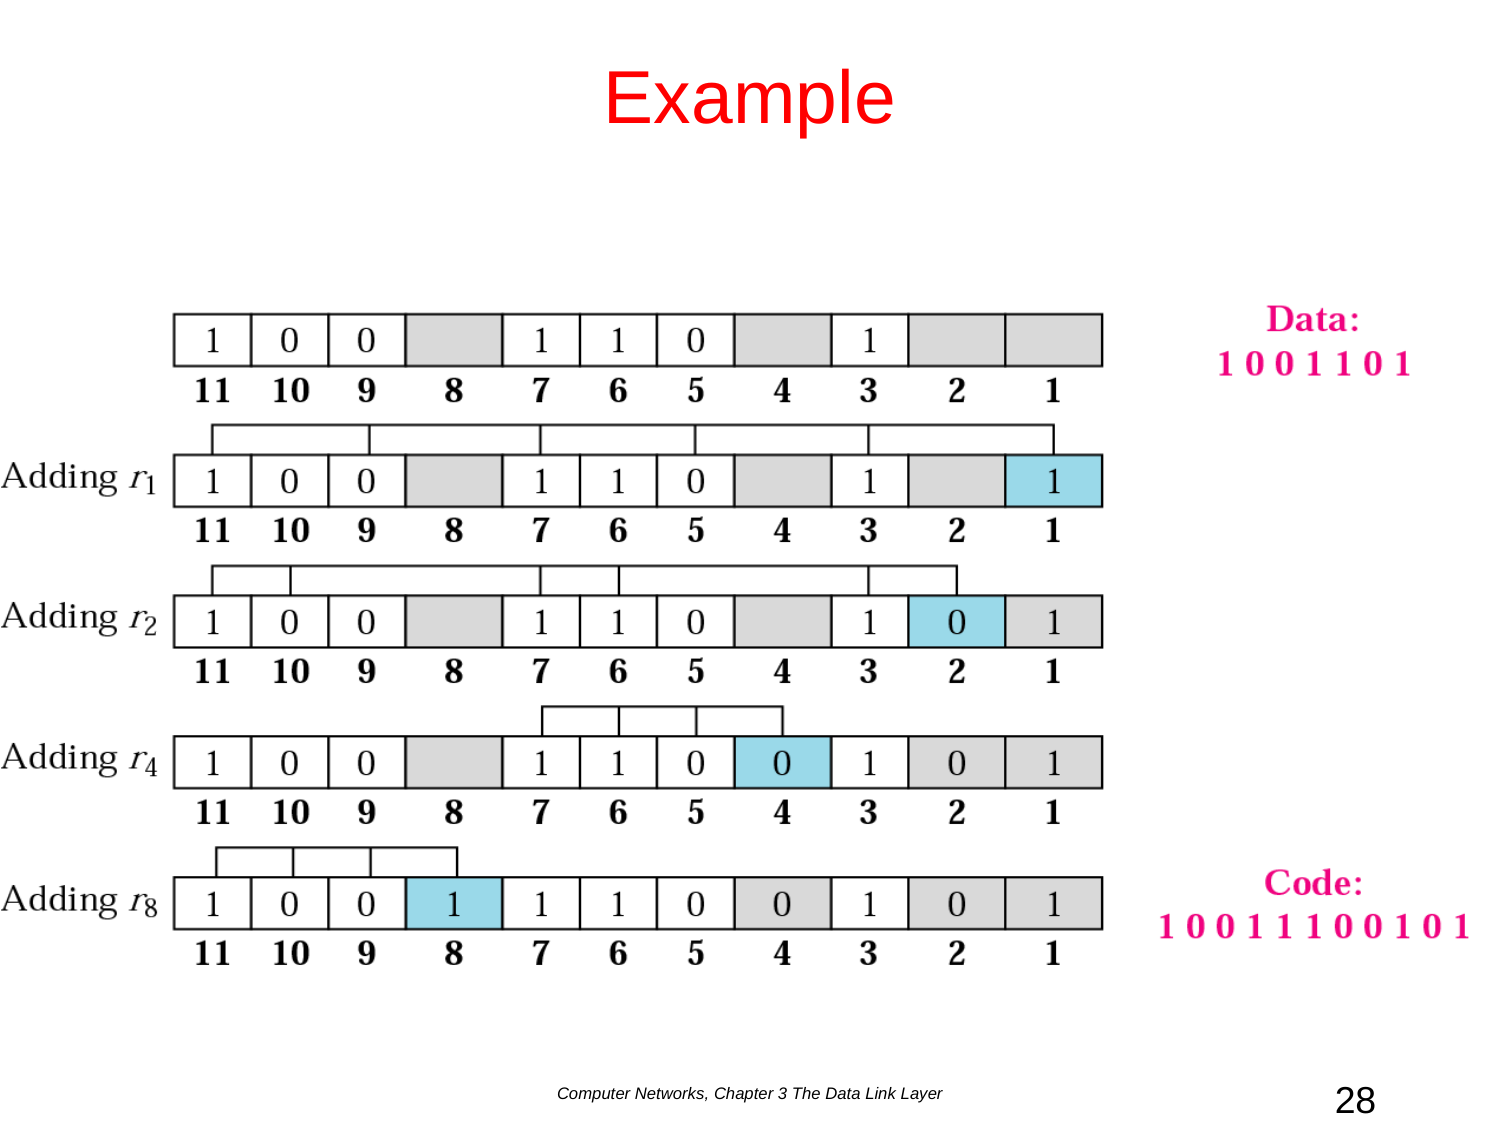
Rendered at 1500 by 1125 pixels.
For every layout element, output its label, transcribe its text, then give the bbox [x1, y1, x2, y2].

picture [0, 299, 1472, 975]
title Example [0, 0, 1500, 188]
footer Computer Networks, Chapter 3 The Data Link Layer [0, 1074, 1500, 1125]
